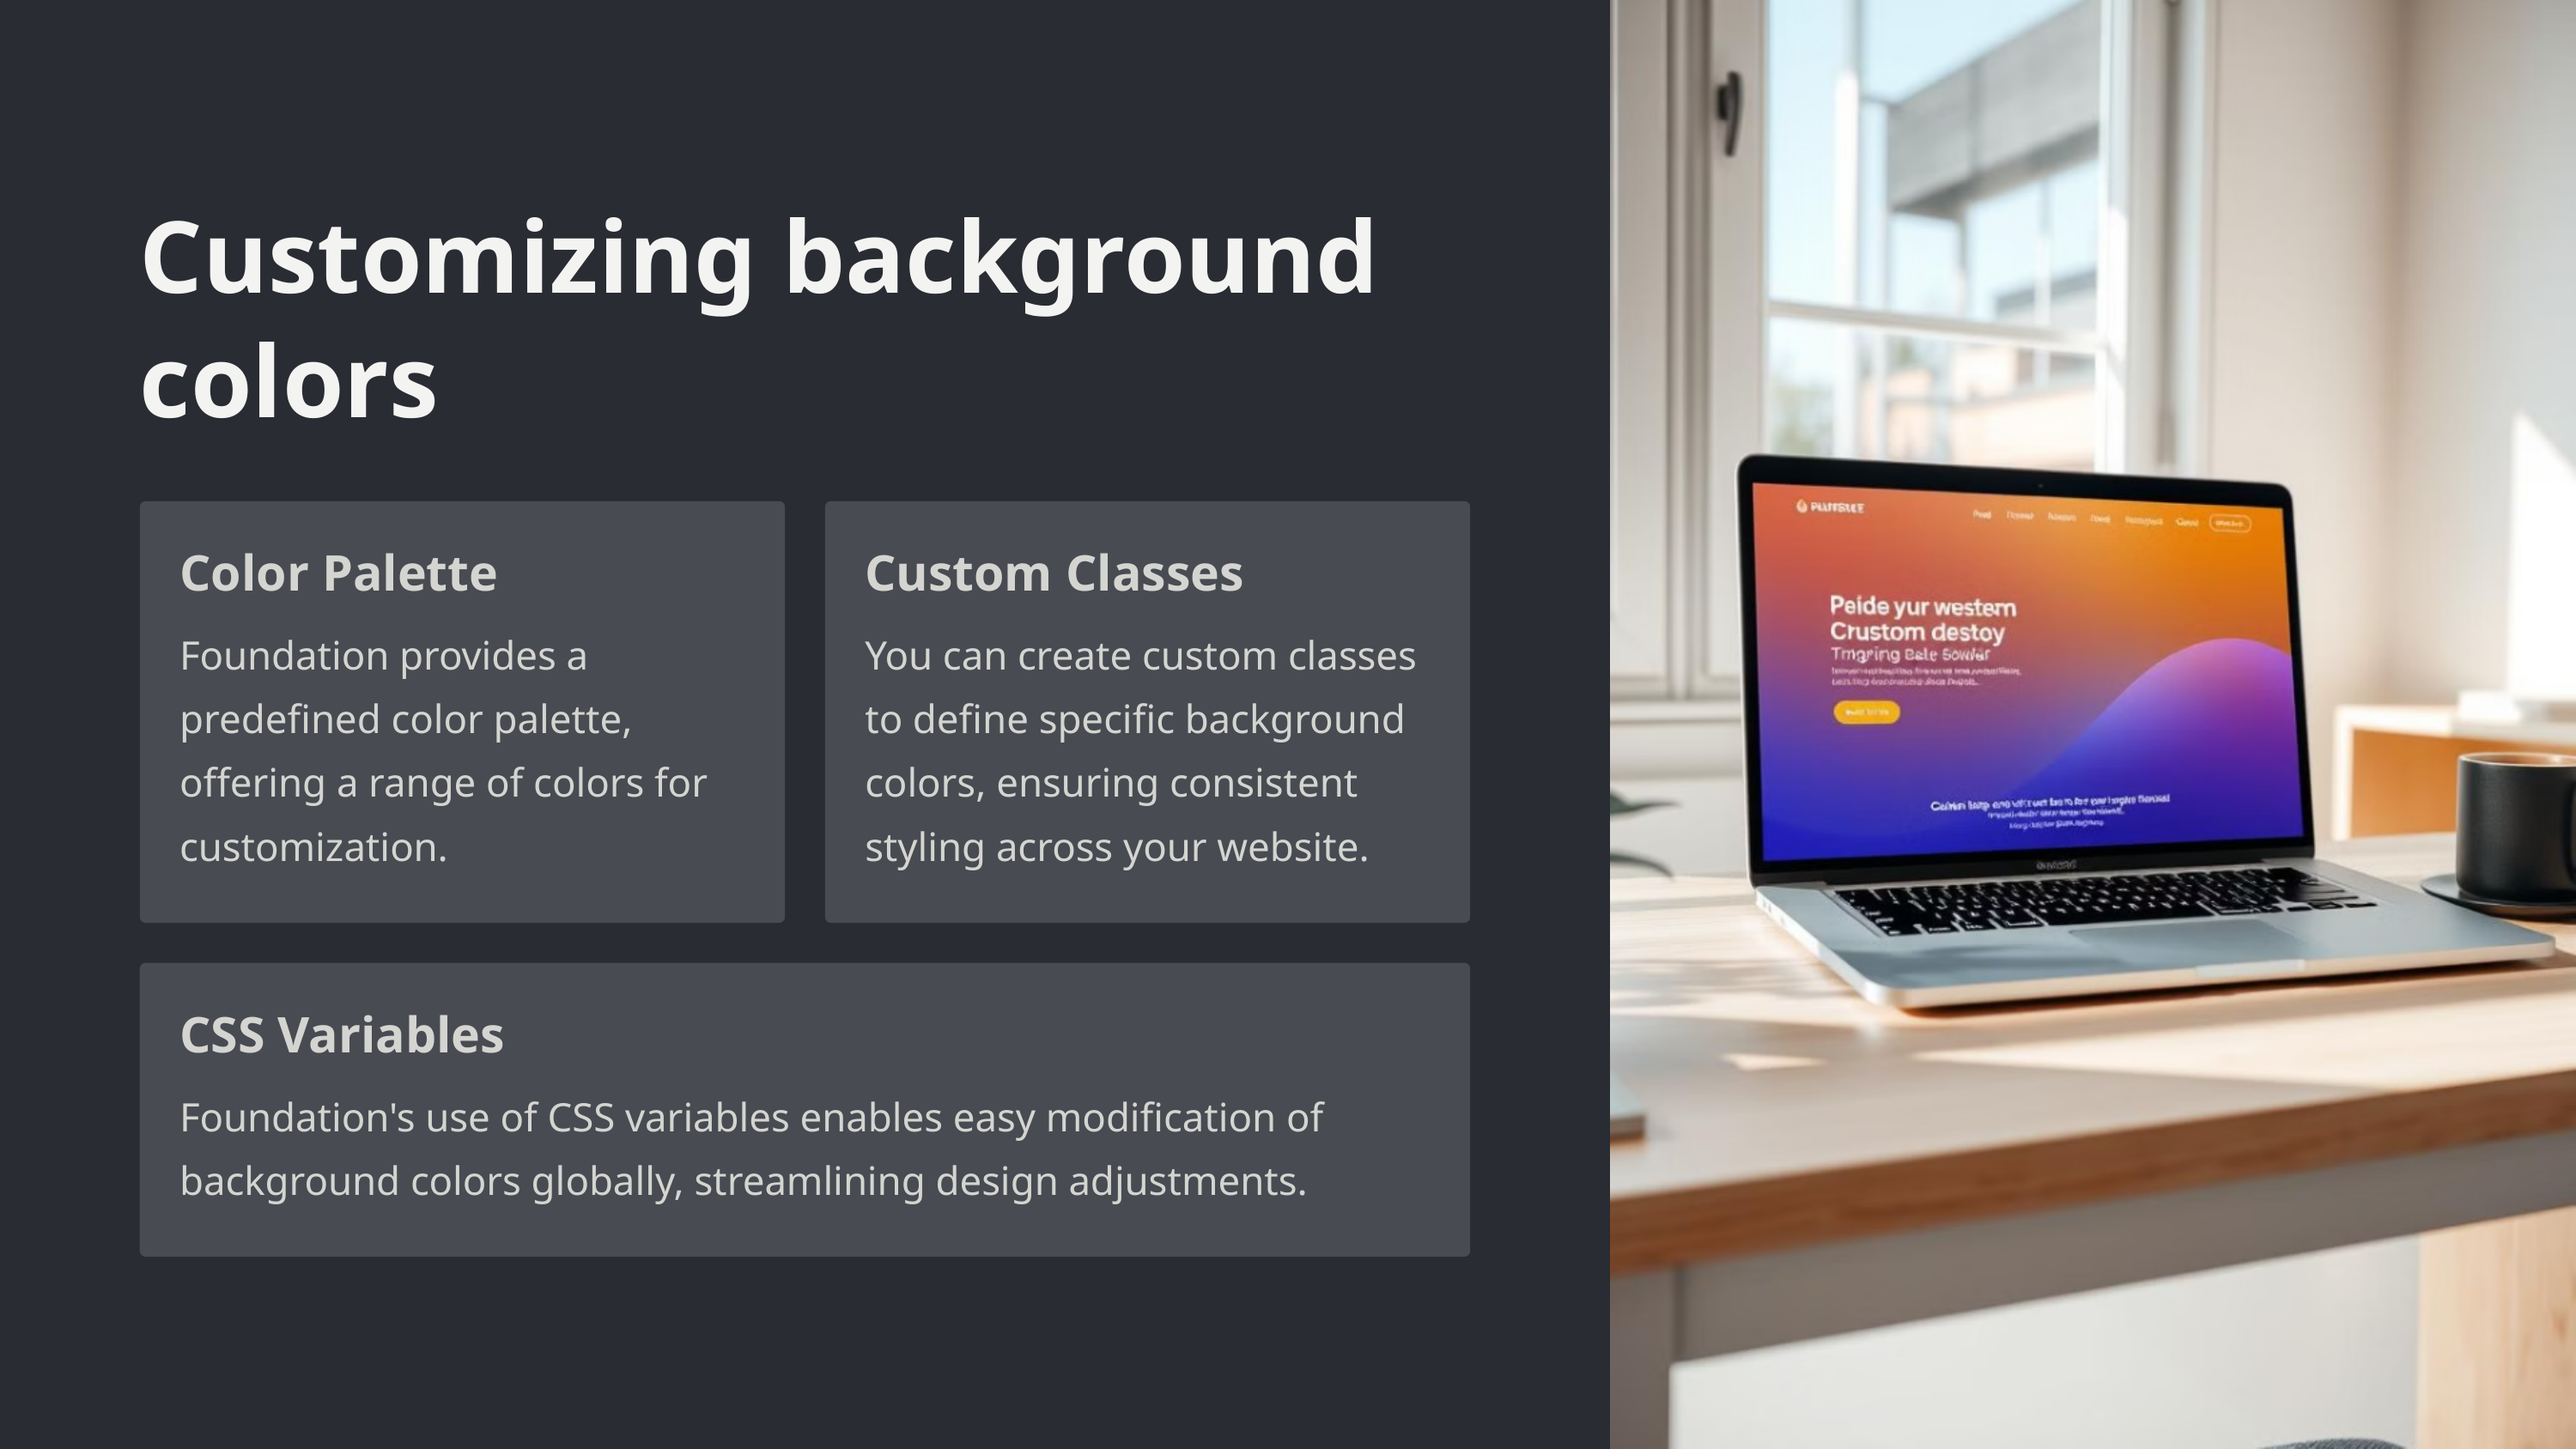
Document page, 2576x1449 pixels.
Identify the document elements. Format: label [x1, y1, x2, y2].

text_box [139, 962, 1471, 1258]
text_box [139, 500, 786, 924]
text_box [0, 0, 2576, 1449]
text_box [824, 500, 1471, 924]
